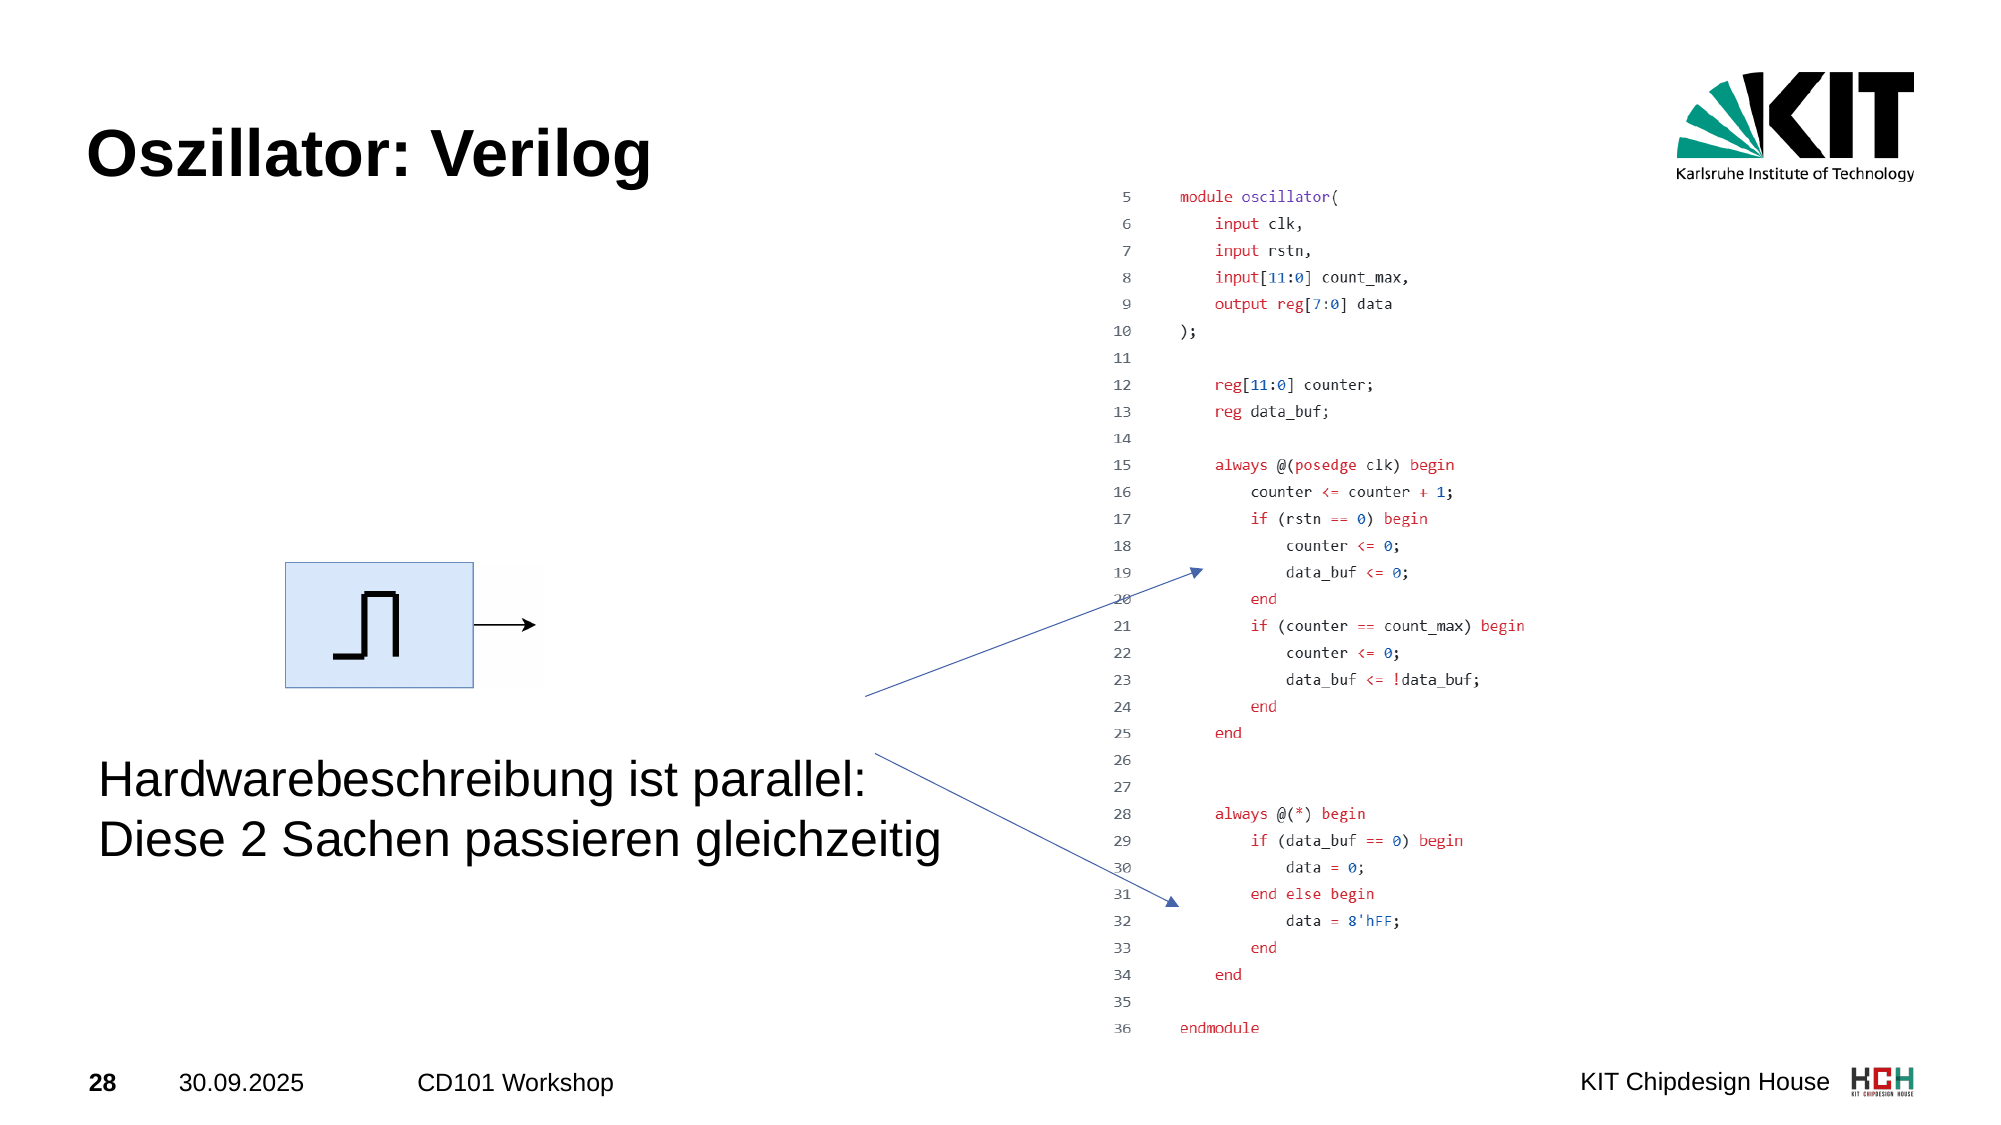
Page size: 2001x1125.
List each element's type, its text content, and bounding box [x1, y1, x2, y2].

picture [1677, 72, 1914, 182]
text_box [874, 753, 1180, 907]
picture [1851, 1067, 1914, 1097]
footer CD101 Workshop [417, 1038, 1275, 1125]
text_box Hardwarebeschreibung ist parallel: Diese 2 Sachen passieren gleichzeitig [83, 739, 958, 875]
slide_number 28 [88, 1038, 161, 1125]
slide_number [178, 1038, 404, 1125]
picture [1105, 181, 1650, 1048]
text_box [865, 568, 1204, 697]
title Oszillator: Verilog [86, 64, 1589, 191]
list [285, 562, 550, 690]
